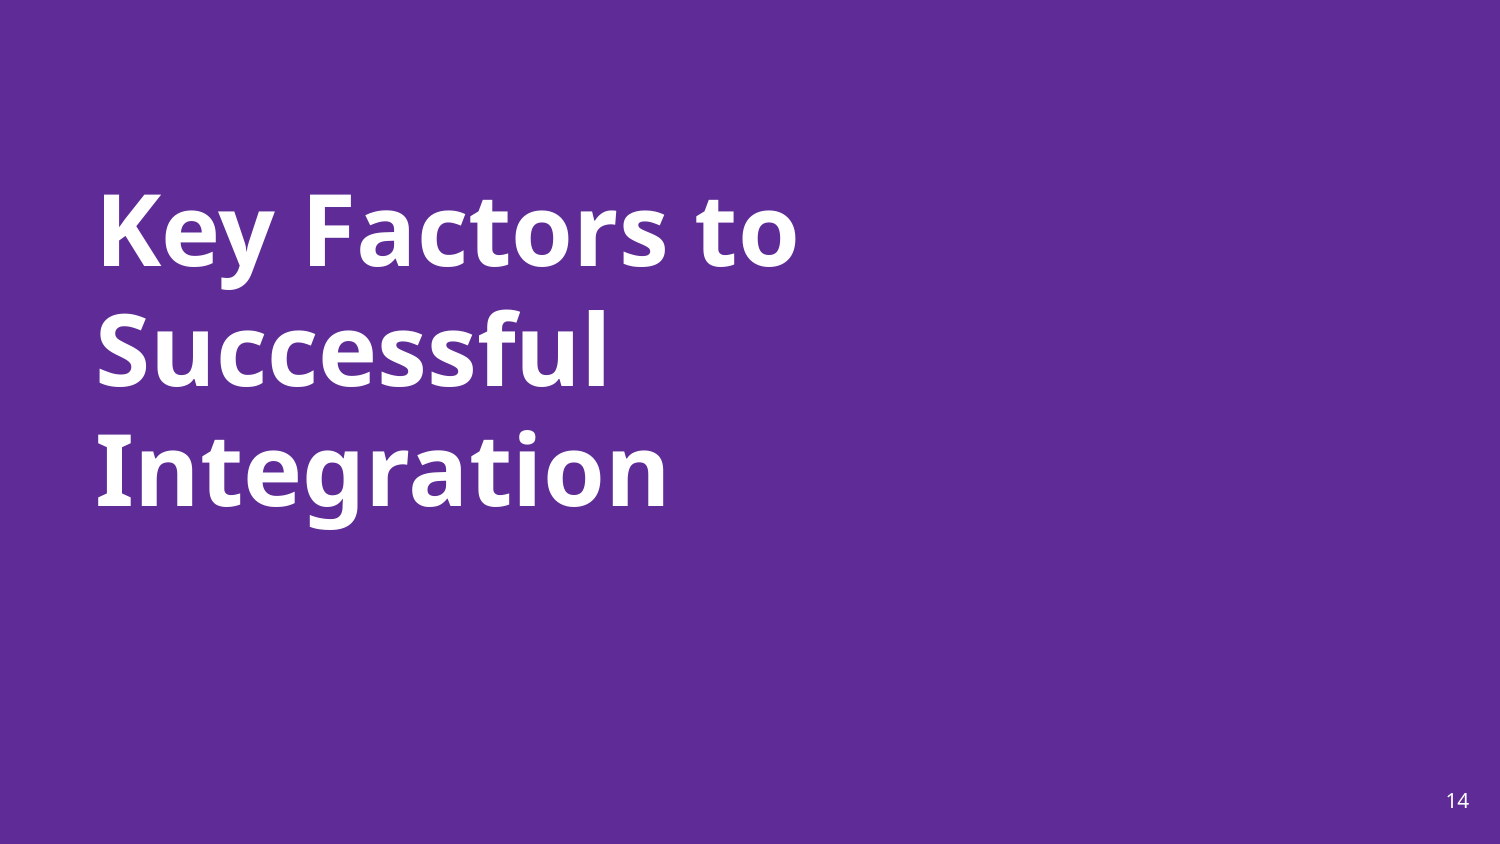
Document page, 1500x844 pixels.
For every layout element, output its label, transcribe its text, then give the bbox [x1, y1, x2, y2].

slide_number ‹#› [1394, 769, 1484, 834]
title Key Factors to Successful Integration [80, 11, 1000, 683]
